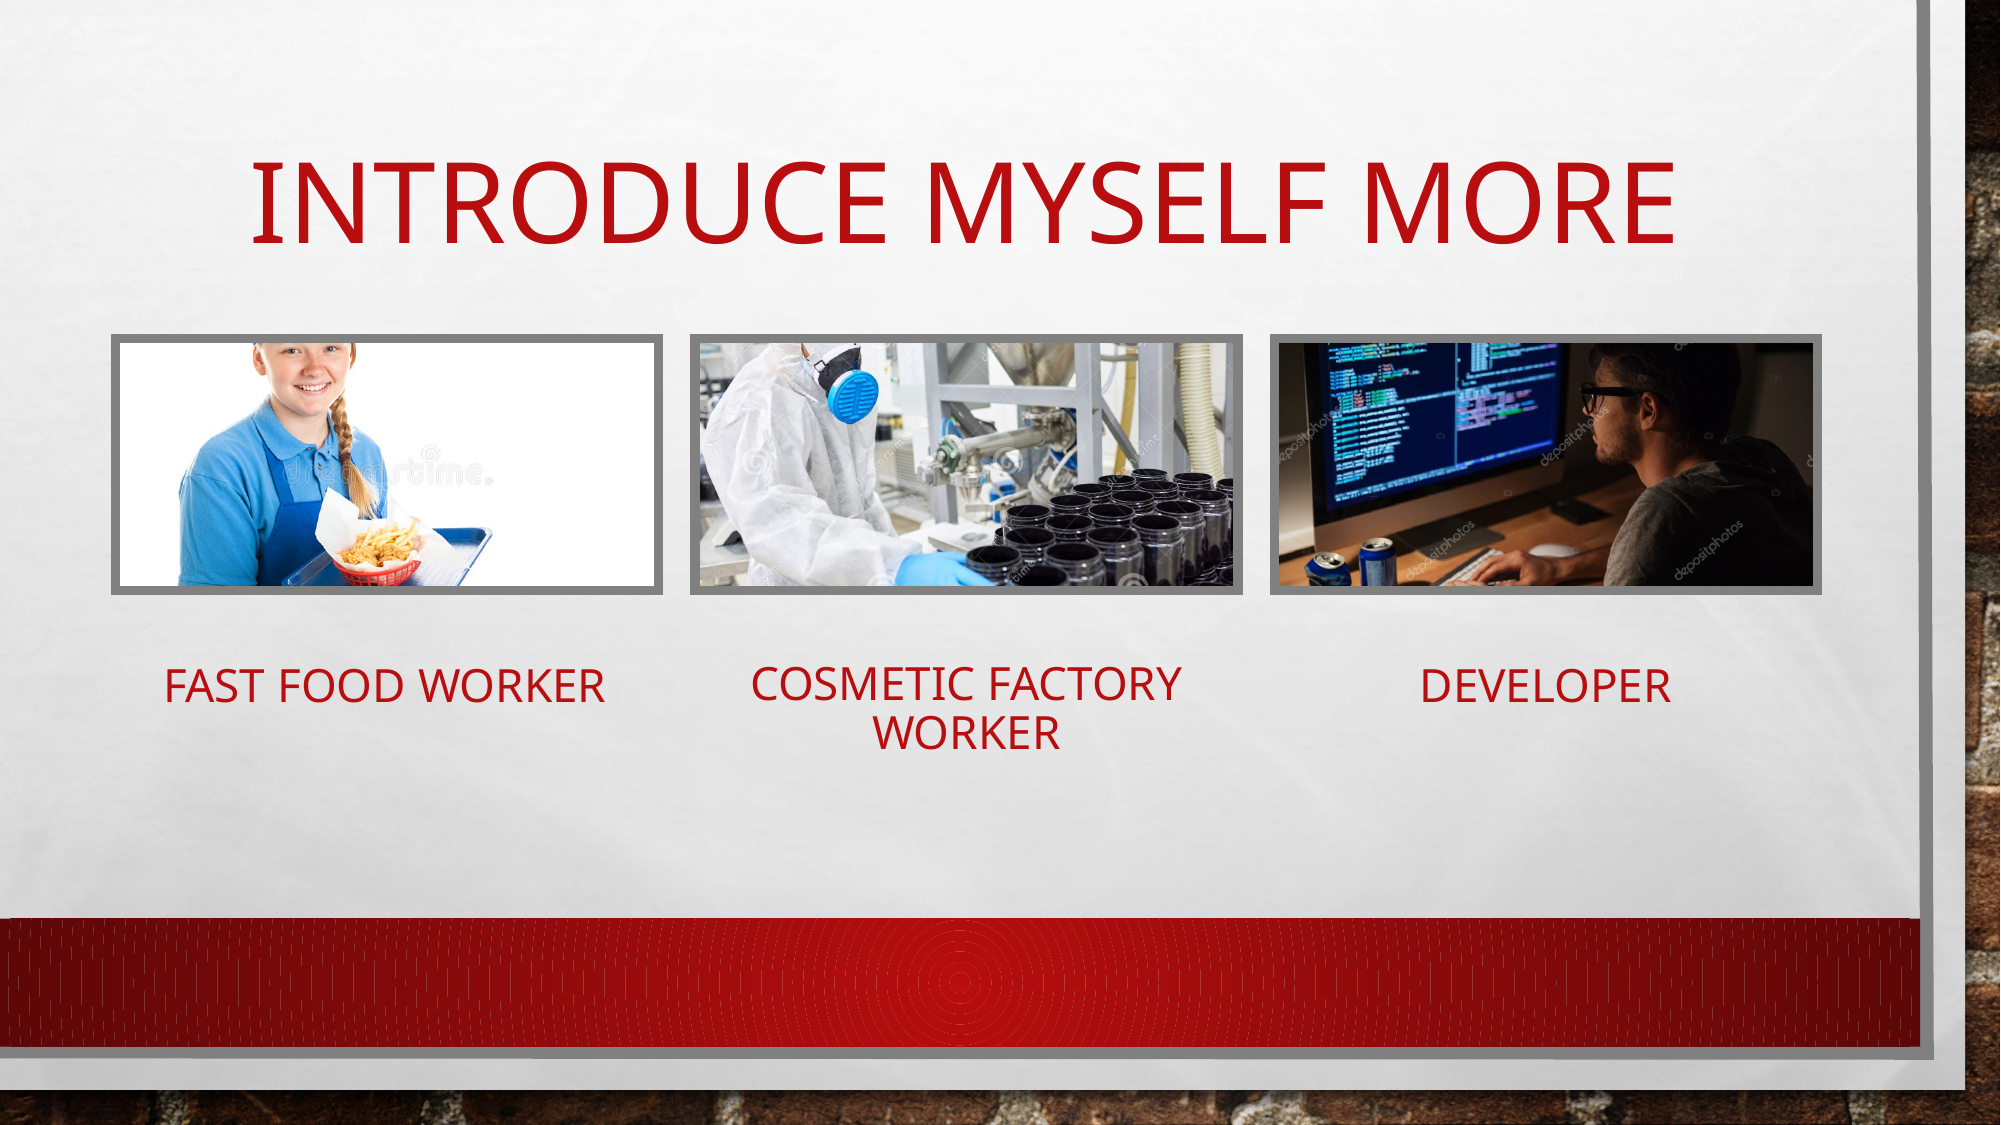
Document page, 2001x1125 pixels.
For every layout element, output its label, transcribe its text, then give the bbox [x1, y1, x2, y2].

picture [0, 0, 2000, 1125]
list developer [1274, 625, 1818, 721]
picture [115, 338, 659, 591]
picture [694, 338, 1239, 591]
list Cosmetic factory worker [694, 672, 1238, 768]
title Introduce myself more [112, 112, 1818, 302]
list Fast food worker [113, 625, 657, 721]
picture [1274, 338, 1818, 591]
